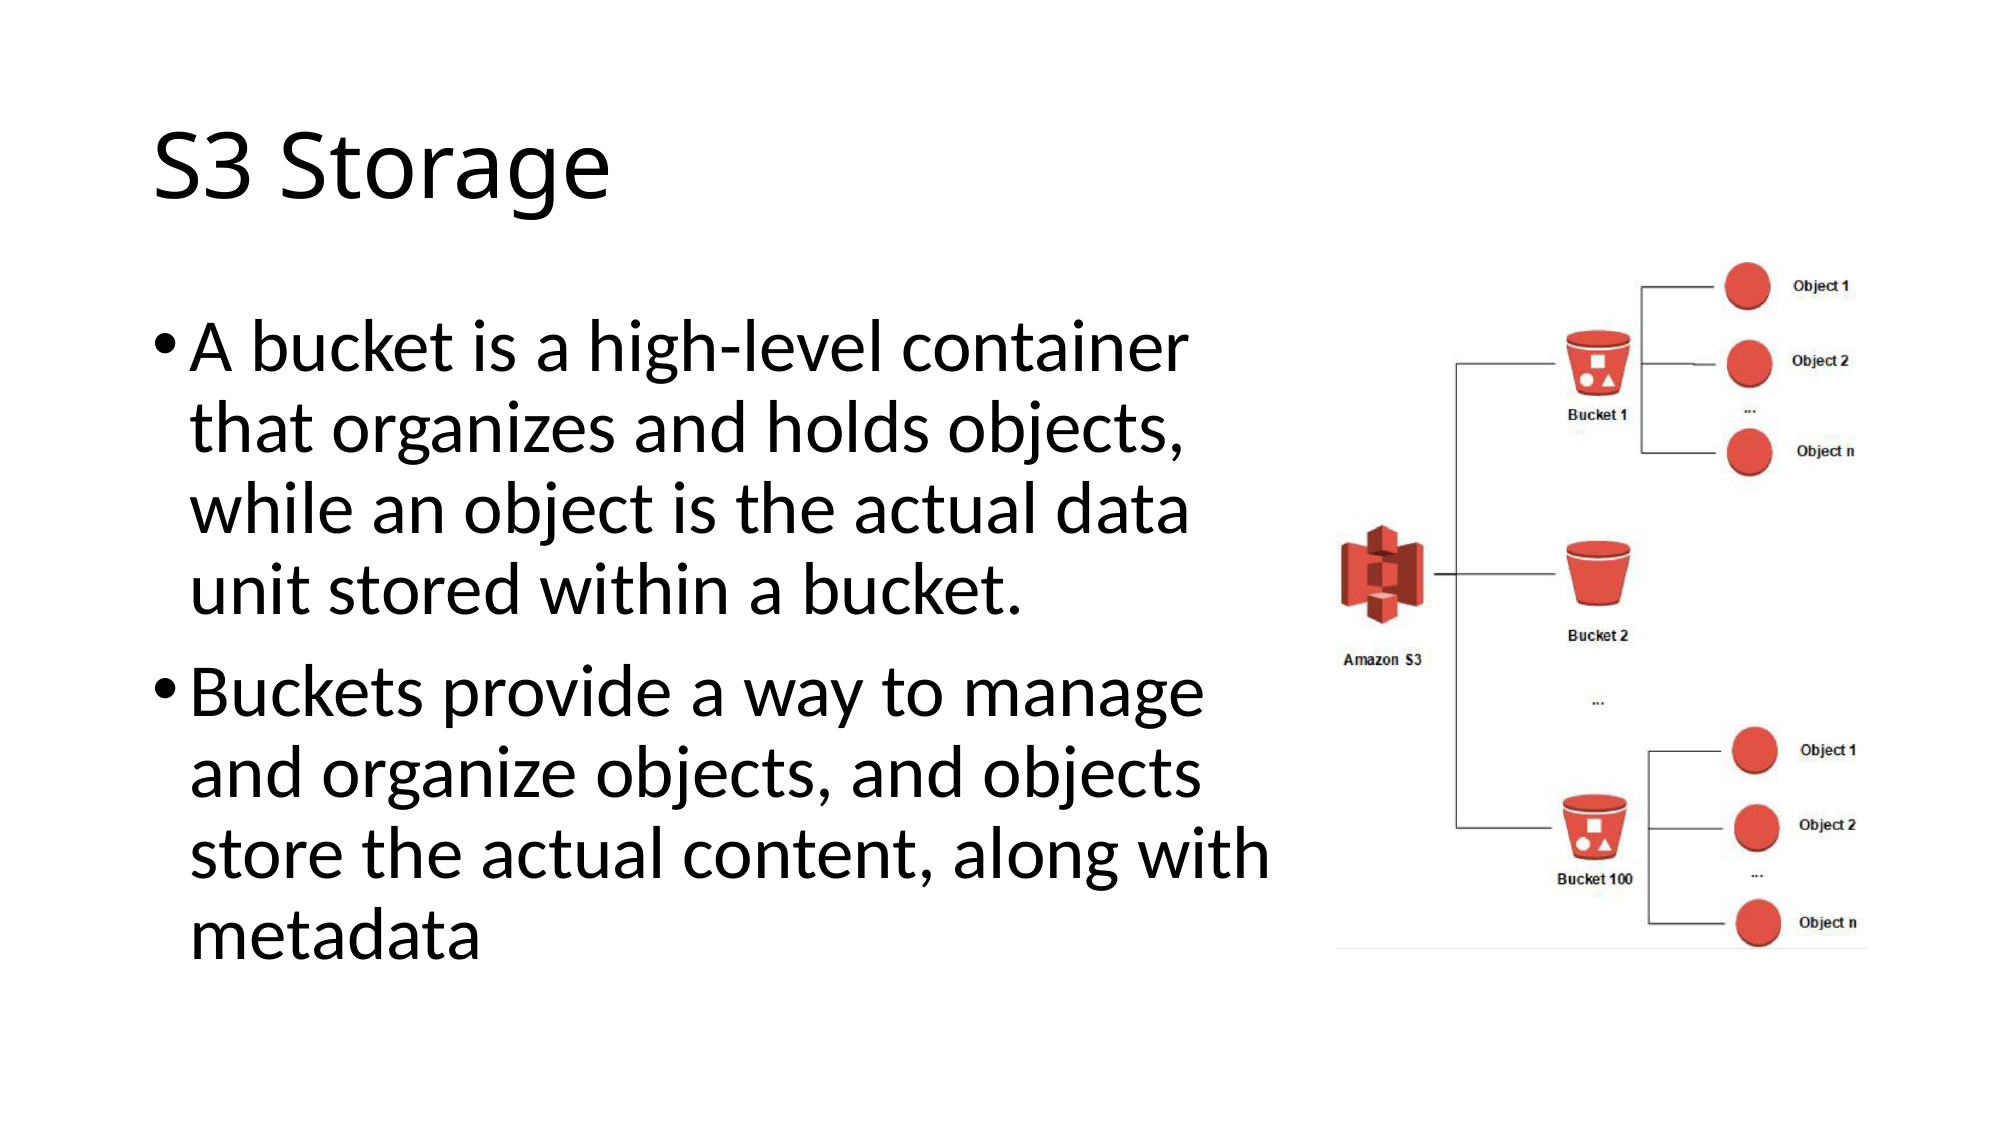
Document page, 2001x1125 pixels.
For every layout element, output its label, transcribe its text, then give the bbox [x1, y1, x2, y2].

picture [1328, 262, 1869, 949]
title S3 Storage [137, 59, 1863, 278]
list A bucket is a high-level container that organizes and holds objects, while an object is the actual data unit stored within a bucket. Buckets provide a way to manage and organize objects, and objects store the actual content, along with metadata [137, 299, 1329, 1014]
